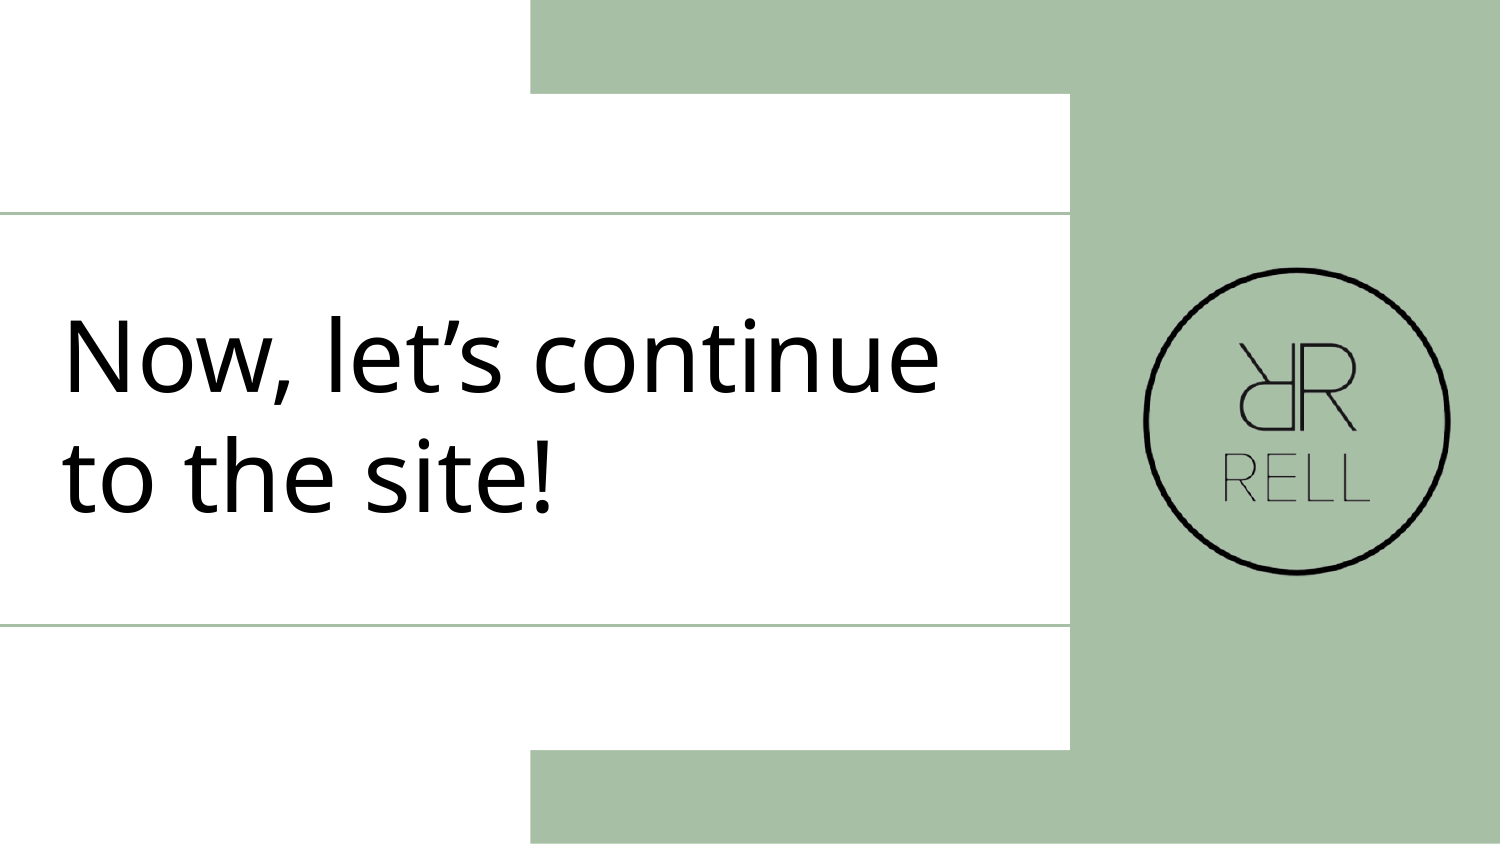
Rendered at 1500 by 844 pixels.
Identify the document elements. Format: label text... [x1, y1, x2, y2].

picture [1053, 230, 1500, 604]
title Now, let’s continue to the site! [46, 285, 1048, 548]
